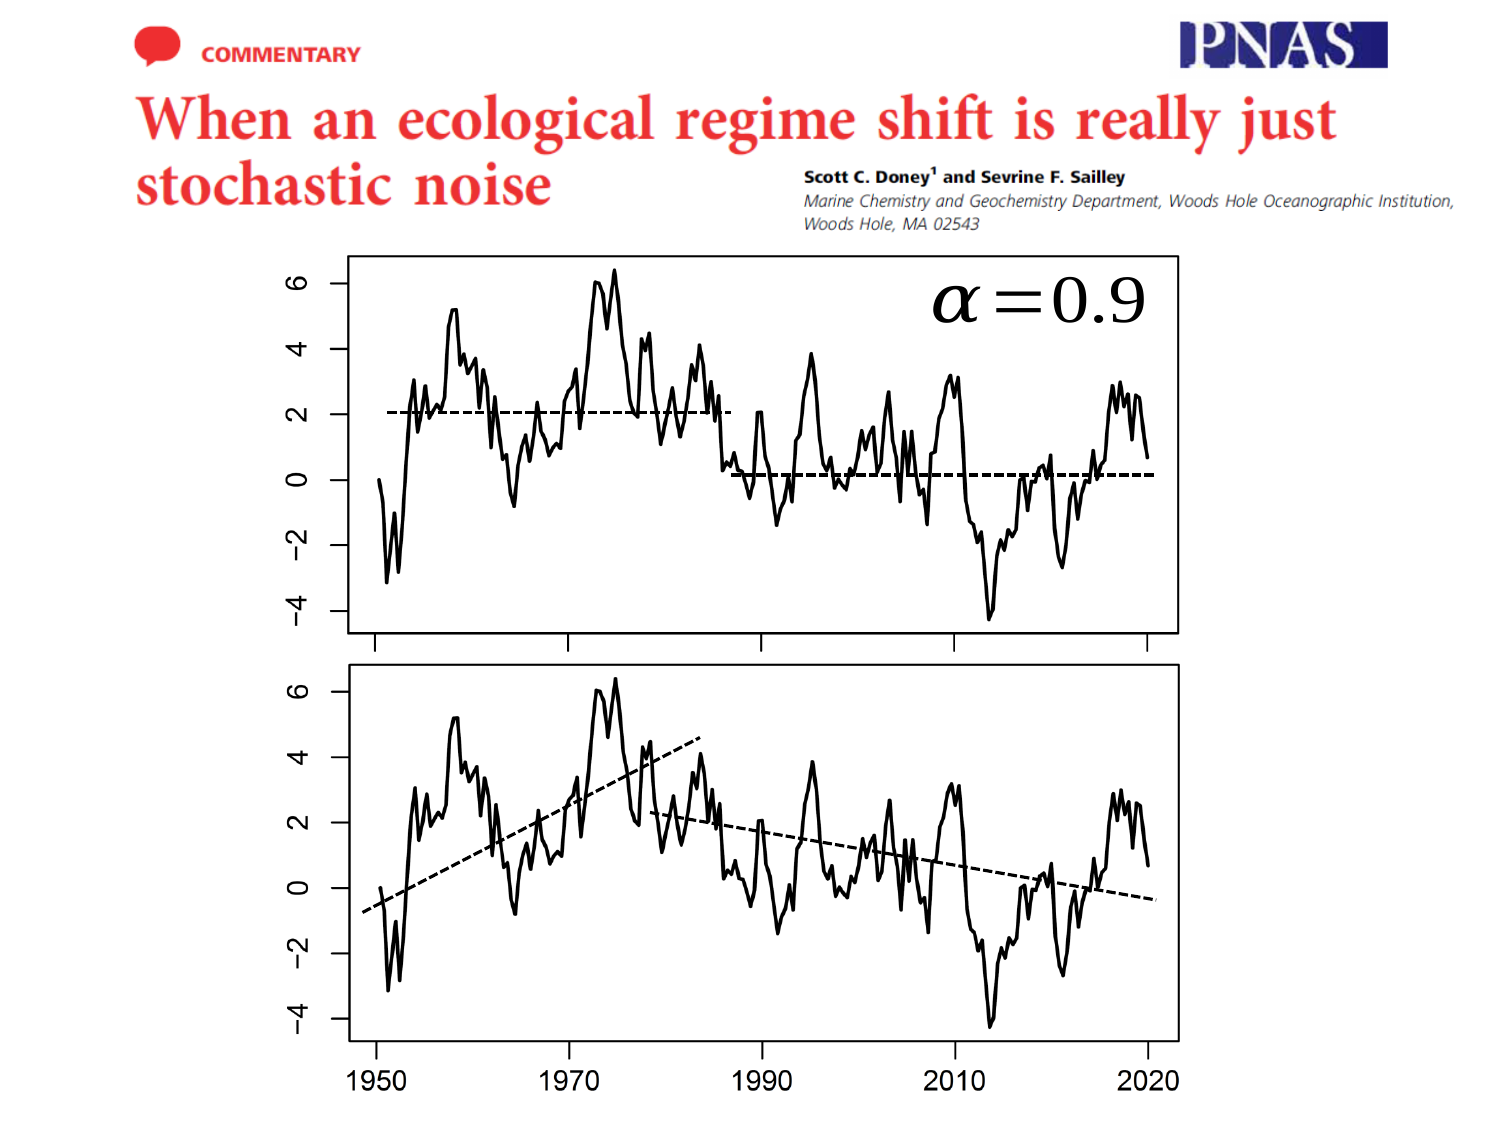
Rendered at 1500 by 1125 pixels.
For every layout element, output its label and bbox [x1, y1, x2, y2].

text_box [649, 812, 1157, 901]
picture [799, 162, 1463, 237]
text_box [124, 0, 1388, 216]
picture [274, 249, 1188, 1103]
text_box [362, 737, 701, 913]
